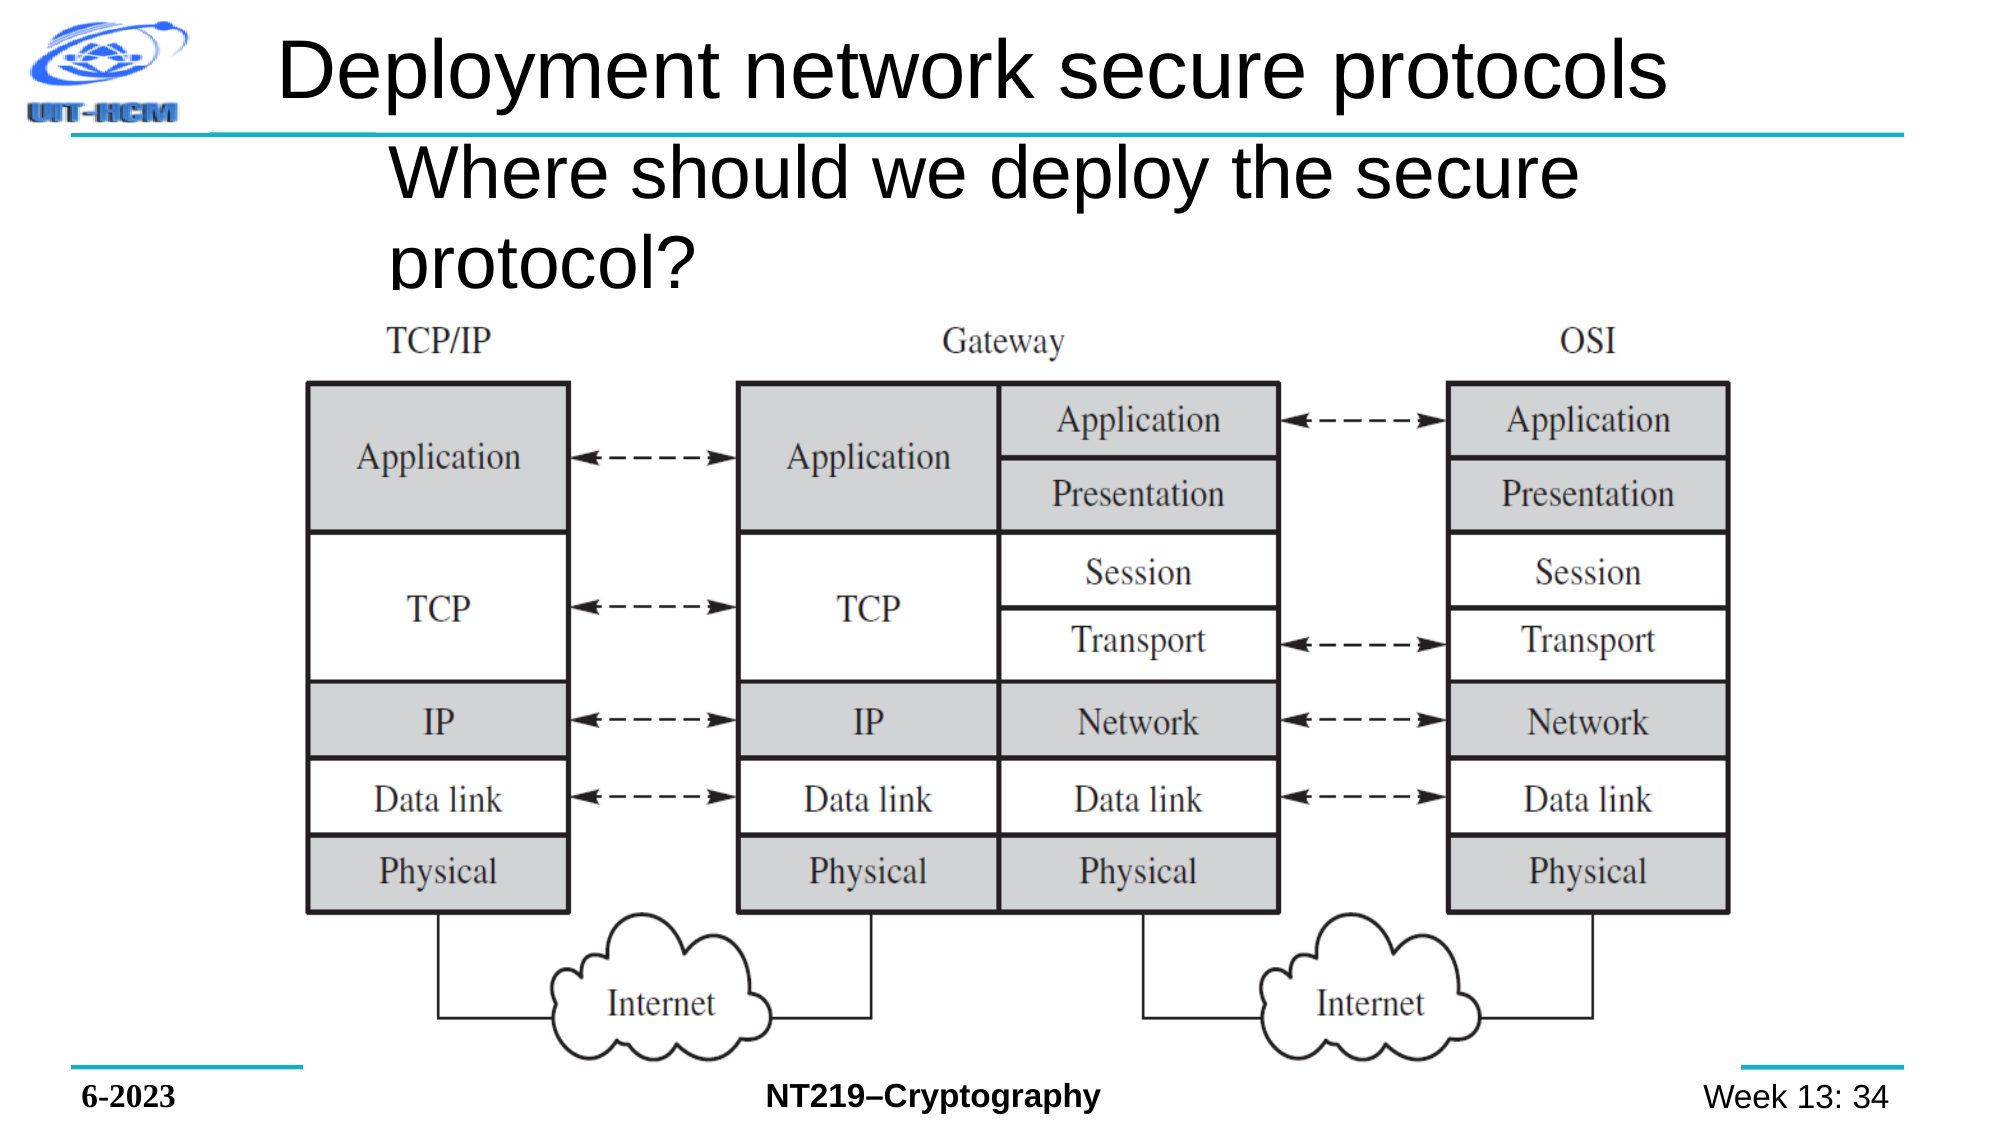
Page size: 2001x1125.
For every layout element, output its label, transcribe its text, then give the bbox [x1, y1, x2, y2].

text_box Deployment network secure protocols [261, 0, 1727, 130]
picture [302, 290, 1741, 1079]
title Where should we deploy the secure protocol? [373, 149, 1615, 279]
picture [7, 9, 209, 133]
